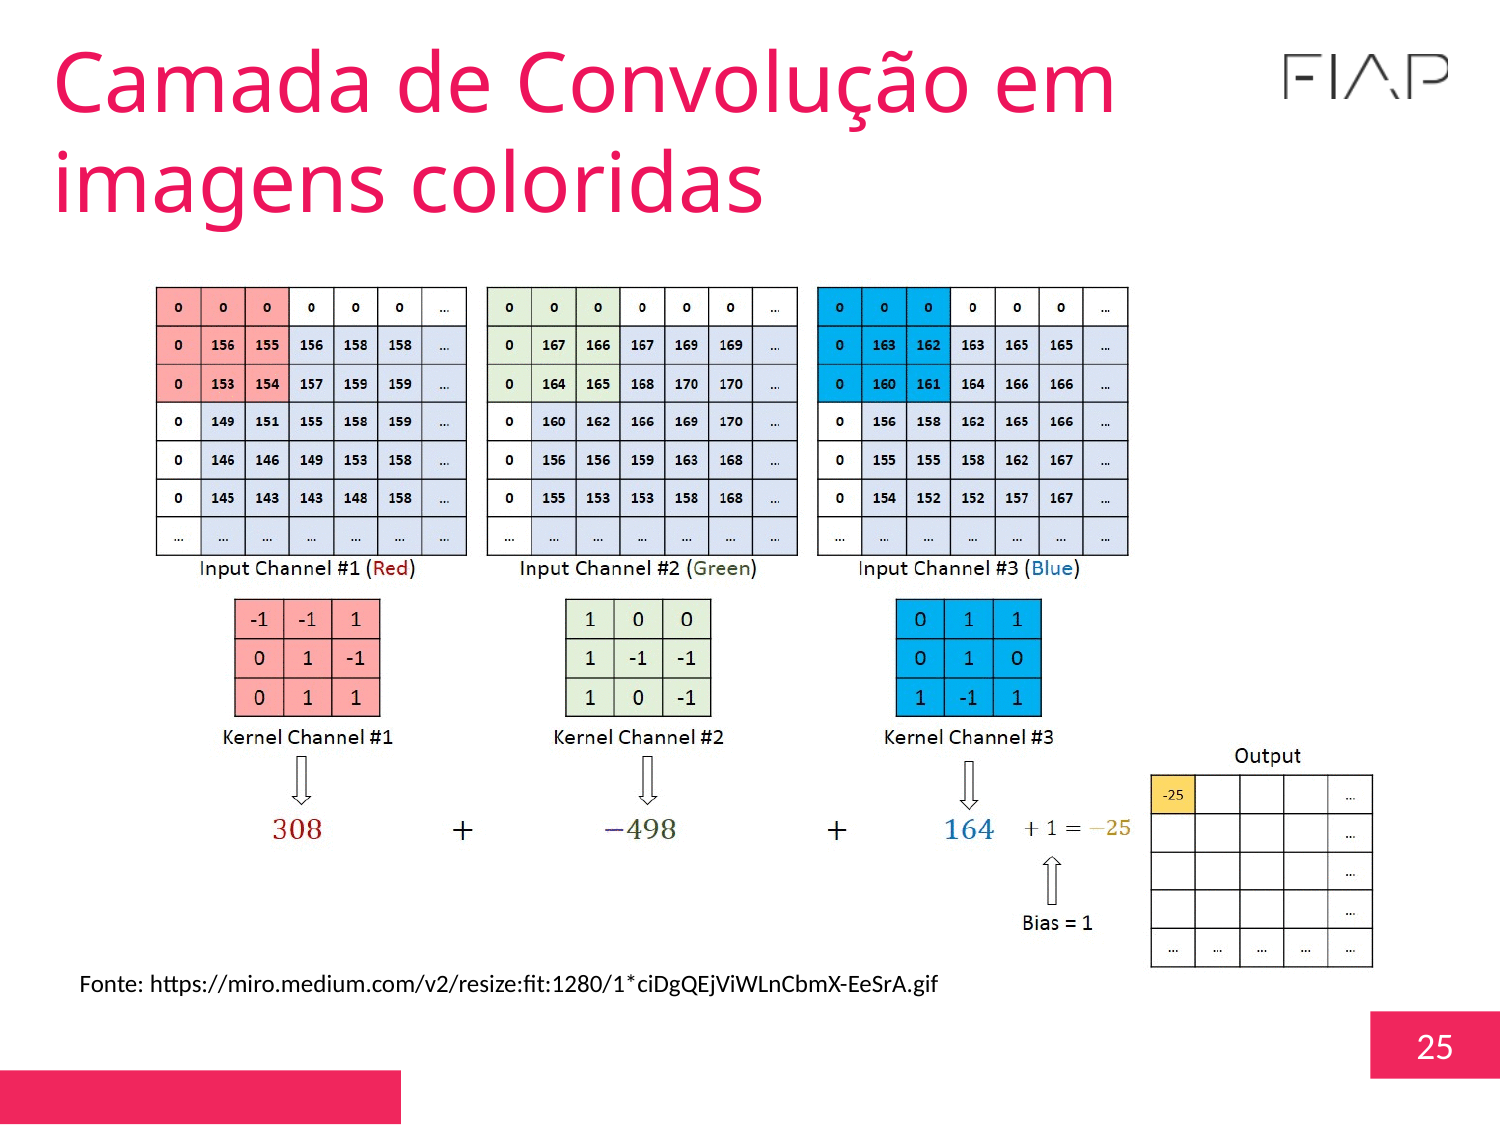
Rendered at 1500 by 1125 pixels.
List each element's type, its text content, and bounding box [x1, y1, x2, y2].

text_box Camada de Convolução em imagens coloridas [37, 21, 1329, 237]
text_box Fonte: https://miro.medium.com/v2/resize:fit:1280/1*ciDgQEjViWLnCbmX-EeSrA.gif [64, 960, 1010, 1005]
picture [147, 278, 1382, 974]
